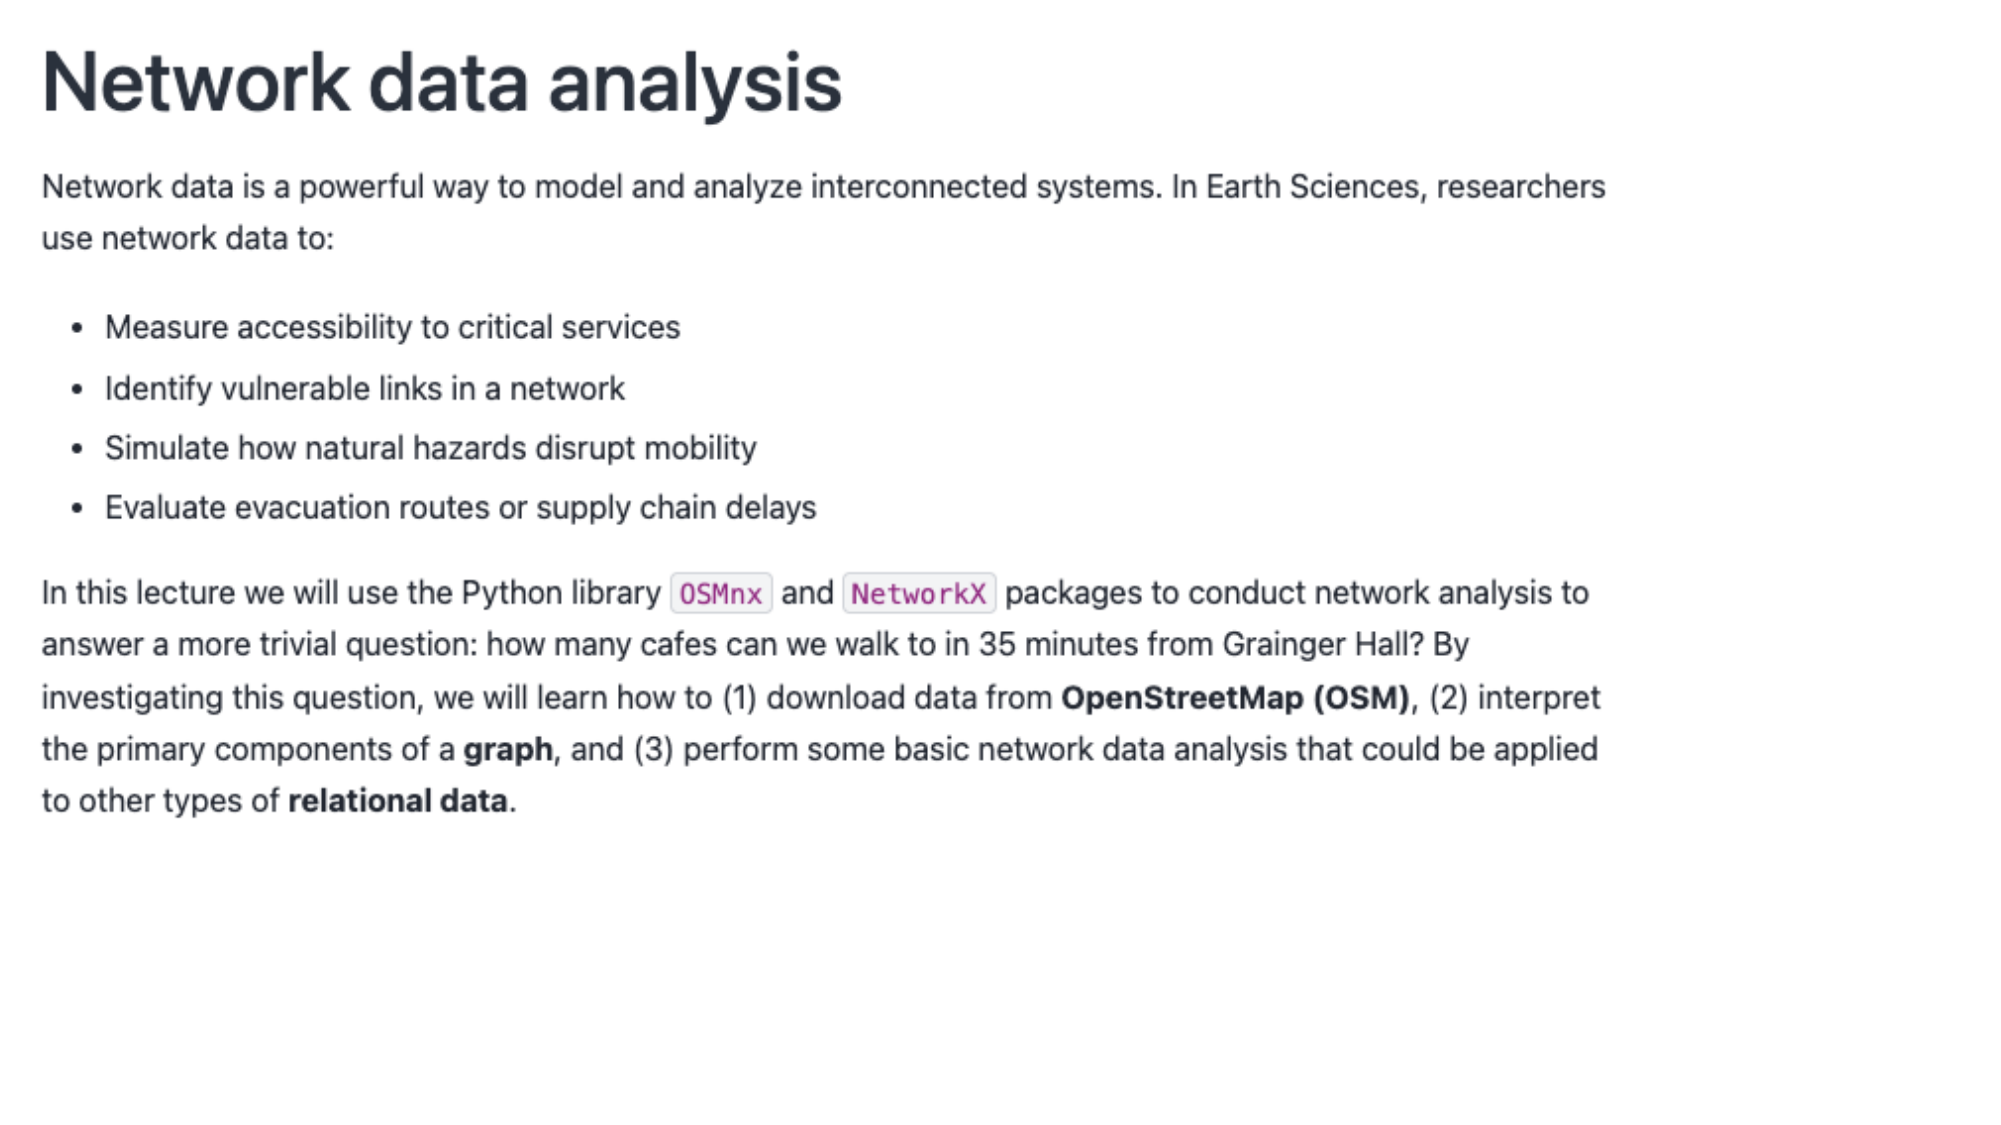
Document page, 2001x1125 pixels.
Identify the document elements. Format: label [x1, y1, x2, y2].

picture [19, 18, 1643, 840]
